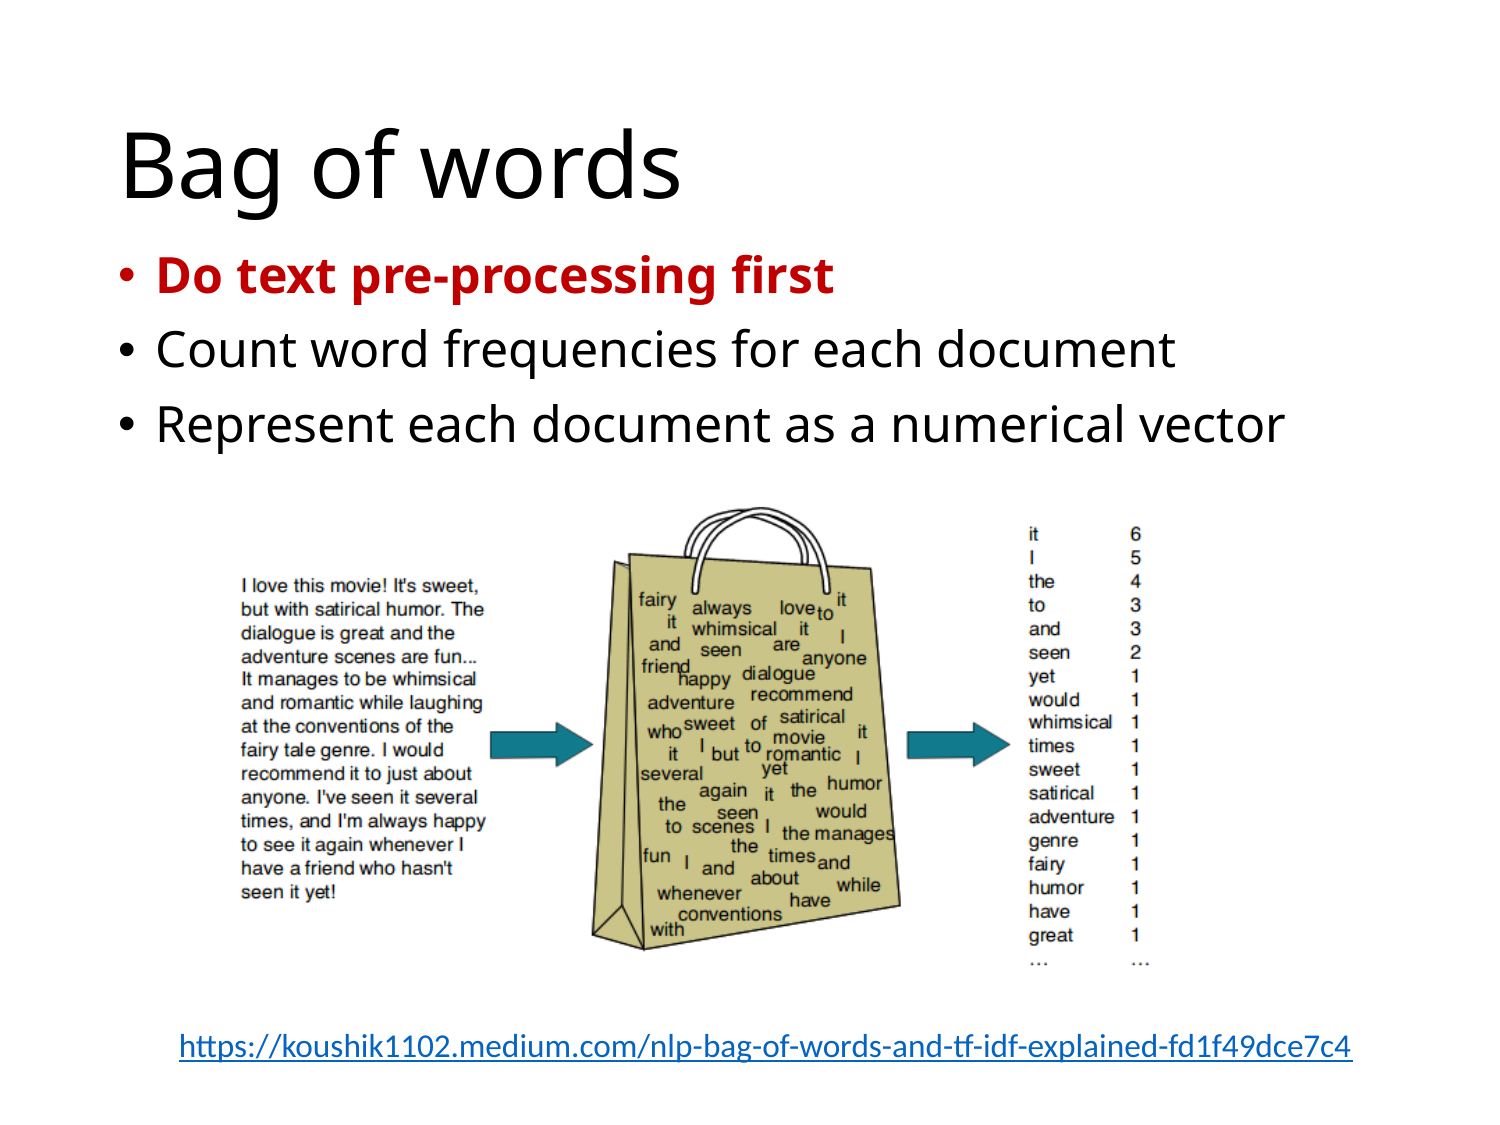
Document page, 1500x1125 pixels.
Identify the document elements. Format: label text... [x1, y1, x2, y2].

picture [237, 492, 1157, 1021]
title Bag of words [103, 59, 1397, 242]
text_box https://koushik1102.medium.com/nlp-bag-of-words-and-tf-idf-explained-fd1f49dce7c4 [163, 1017, 1462, 1112]
list Do text pre-processing first Count word frequencies for each document Represent each document as a numerical vector [103, 242, 1482, 477]
